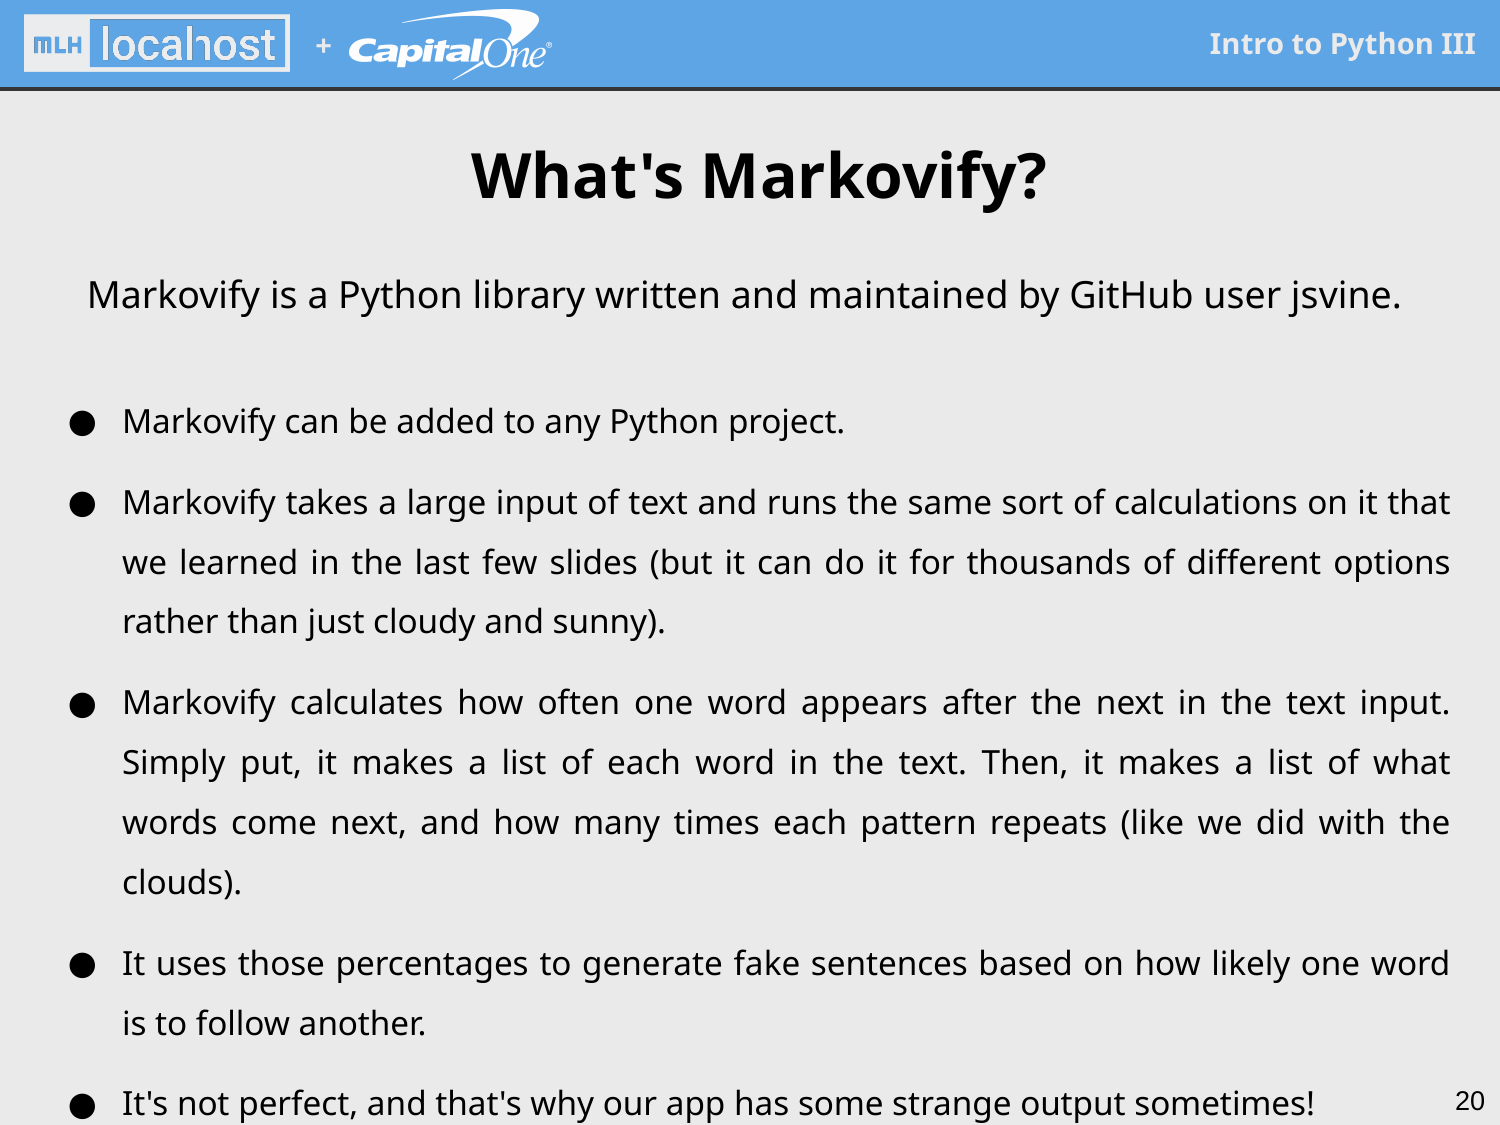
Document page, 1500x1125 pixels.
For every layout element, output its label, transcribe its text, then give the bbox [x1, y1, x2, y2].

text_box Markovify is a Python library written and maintained by GitHub user jsvine. [47, 242, 1453, 357]
picture [24, 14, 290, 72]
title What's Markovify? [36, 106, 1484, 242]
picture [349, 9, 552, 80]
text_box Markovify can be added to any Python project. Markovify takes a large input of text and runs the same sort of calculations on it that we learned in the last few slides (but it can do it for thousands of different options rather than just cloudy and sunny). Markovify calculates how often one word appears after the next in the text input. Simply put, it makes a list of each word in the text. Then, it makes a list of what words come next, and how many times each pattern repeats (like we did with the clouds). It uses those percentages to generate fake sentences based on how likely one word is to follow another. It's not perfect, and that's why our app has some strange output sometimes! [32, 365, 1468, 1025]
